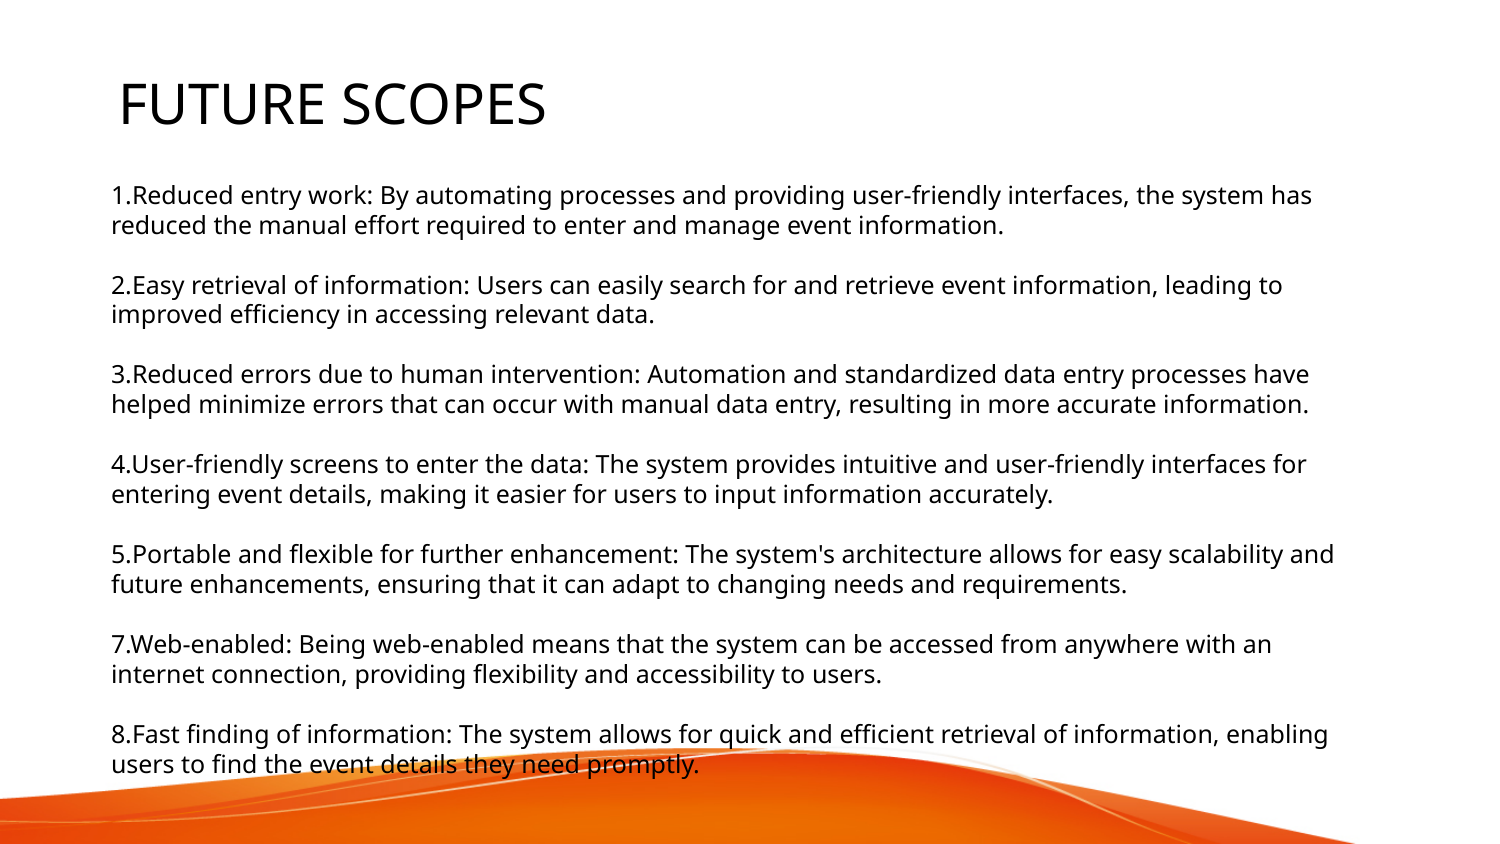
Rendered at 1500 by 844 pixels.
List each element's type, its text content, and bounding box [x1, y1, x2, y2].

text_box 1.Reduced entry work: By automating processes and providing user-friendly interfaces, the system has reduced the manual effort required to enter and manage event information. 2.Easy retrieval of information: Users can easily search for and retrieve event information, leading to improved efficiency in accessing relevant data. 3.Reduced errors due to human intervention: Automation and standardized data entry processes have helped minimize errors that can occur with manual data entry, resulting in more accurate information. 4.User-friendly screens to enter the data: The system provides intuitive and user-friendly interfaces for entering event details, making it easier for users to input information accurately. 5.Portable and flexible for further enhancement: The system's architecture allows for easy scalability and future enhancements, ensuring that it can adapt to changing needs and requirements. 7.Web-enabled: Being web-enabled means that the system can be accessed from anywhere with an internet connection, providing flexibility and accessibility to users. 8.Fast finding of information: The system allows for quick and efficient retrieval of information, enabling users to find the event details they need promptly. [96, 164, 1360, 699]
title FUTURE SCOPES [102, 52, 1368, 148]
picture [0, 0, 1500, 844]
